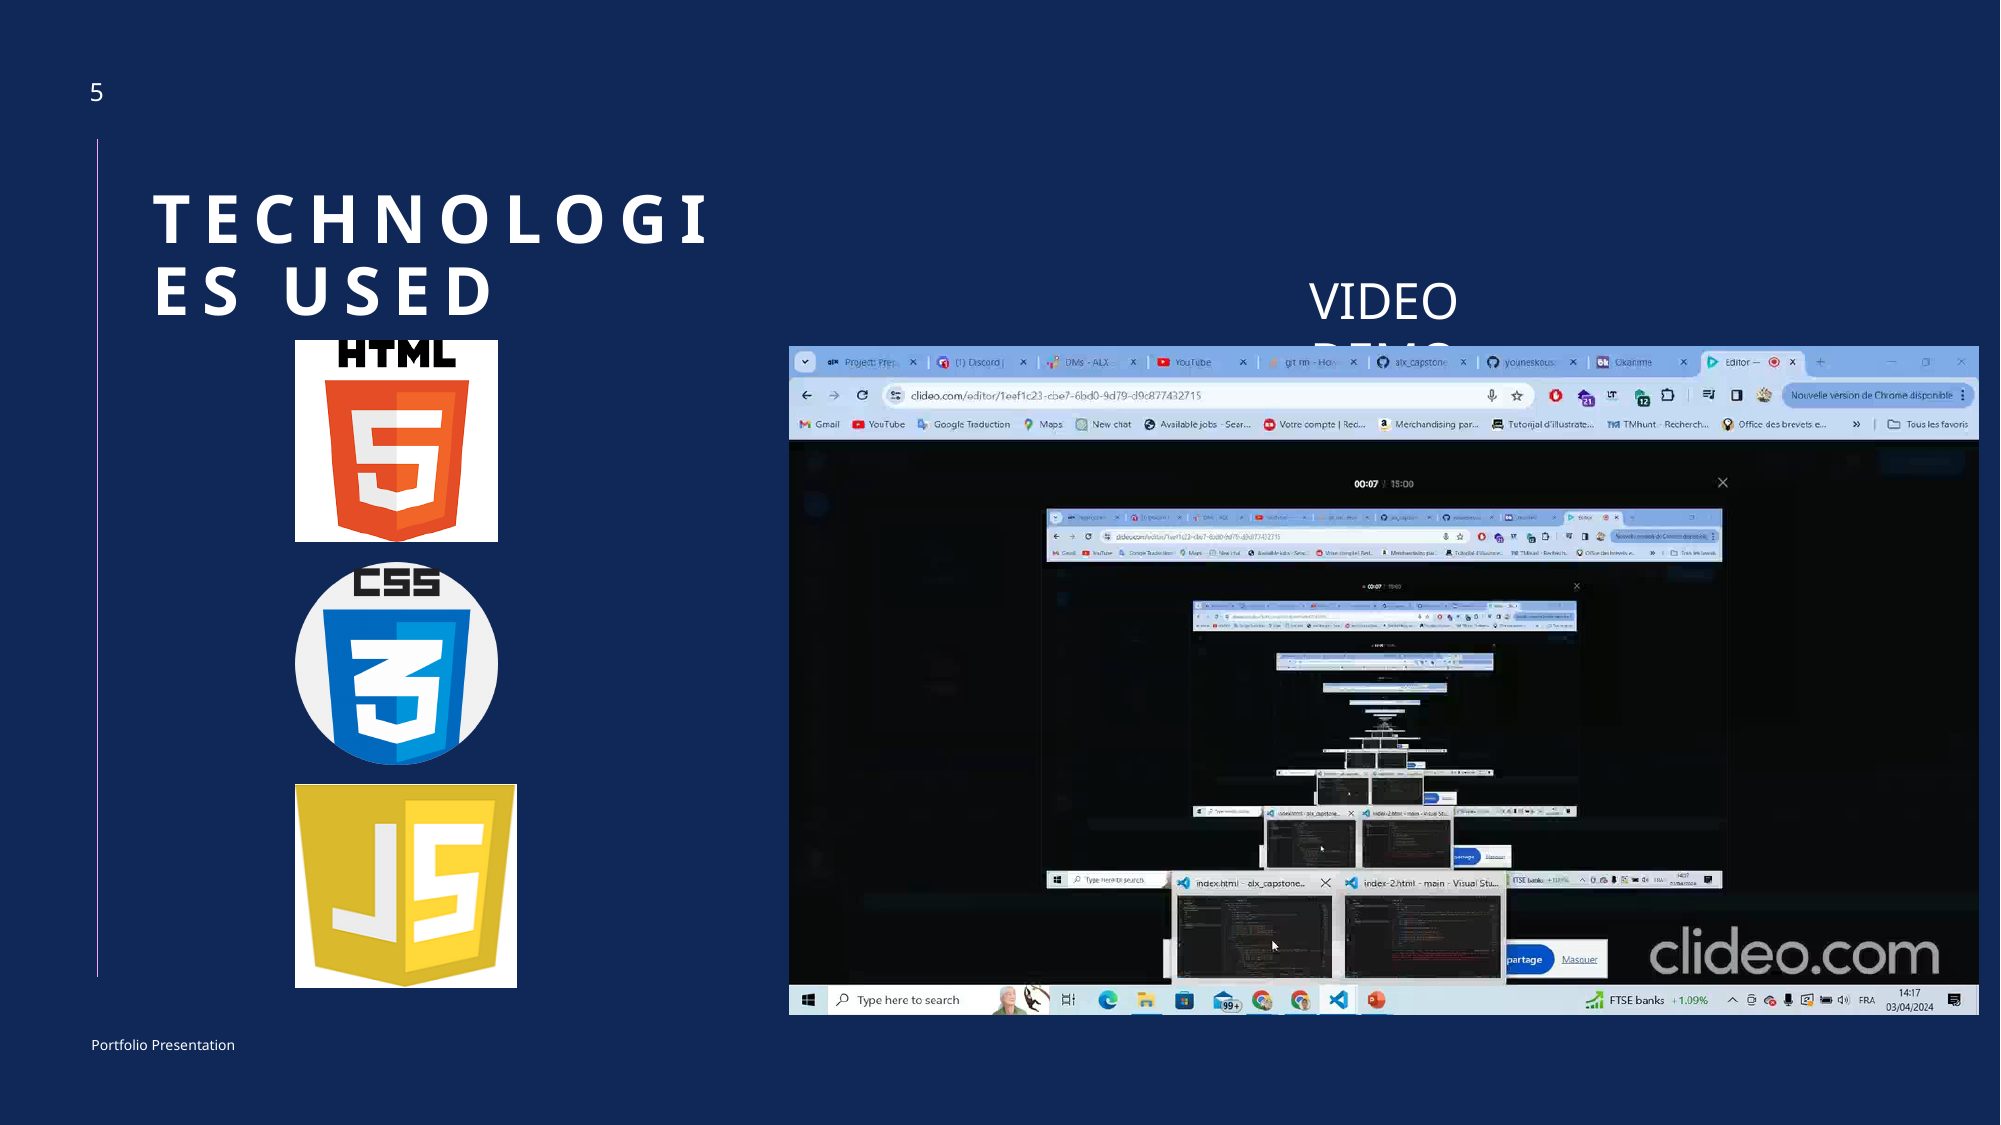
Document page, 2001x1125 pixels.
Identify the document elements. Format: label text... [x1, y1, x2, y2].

title TECHNOLOGIES USED [137, 75, 783, 338]
picture [295, 340, 498, 543]
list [295, 562, 498, 765]
text_box VIDEO DEMO [1222, 261, 1546, 345]
picture [295, 784, 517, 988]
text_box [789, 345, 1980, 1016]
footer Portfolio Presentation [76, 1015, 459, 1061]
slide_number 5 [53, 67, 140, 119]
